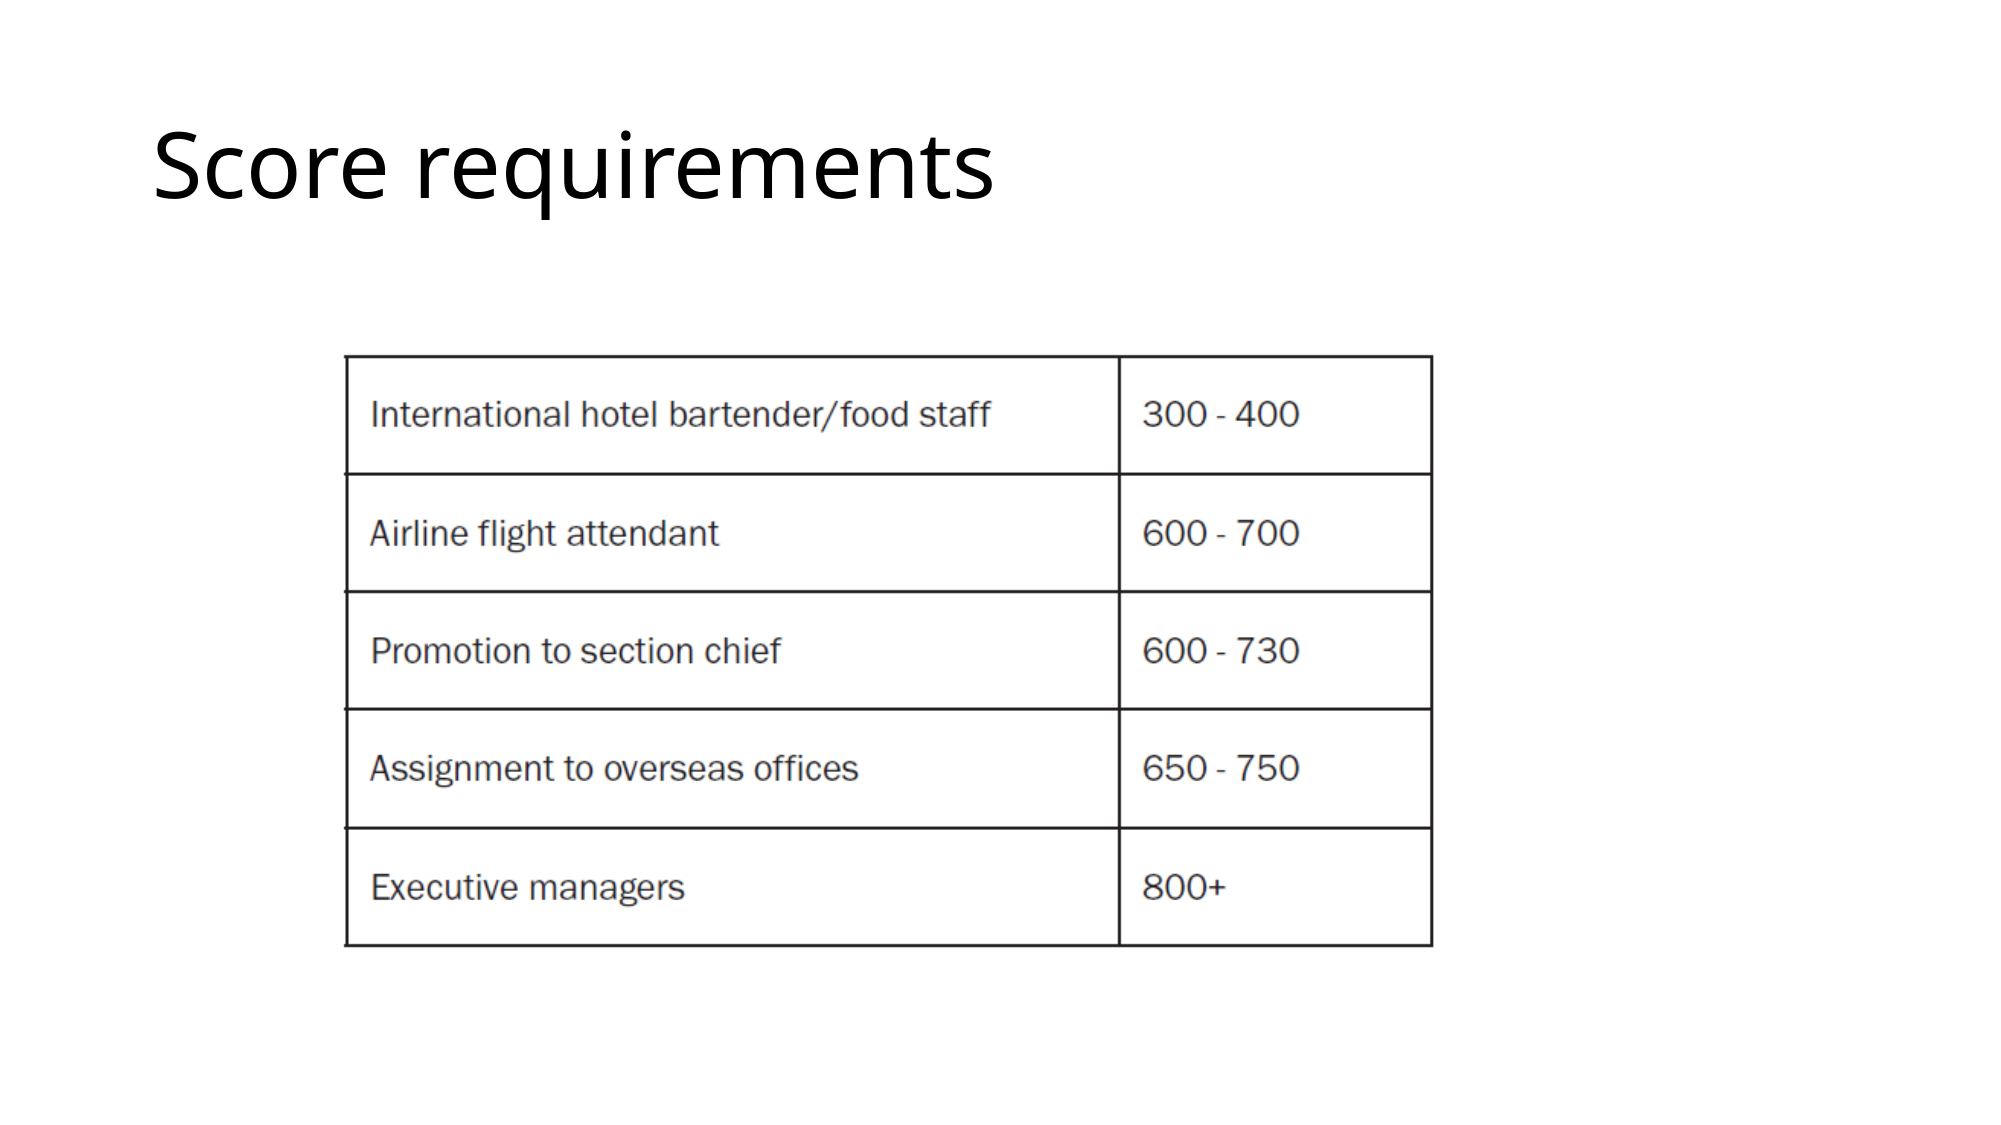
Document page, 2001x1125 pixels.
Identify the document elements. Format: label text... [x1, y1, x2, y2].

picture [294, 334, 1530, 982]
title Score requirements [137, 59, 1863, 278]
